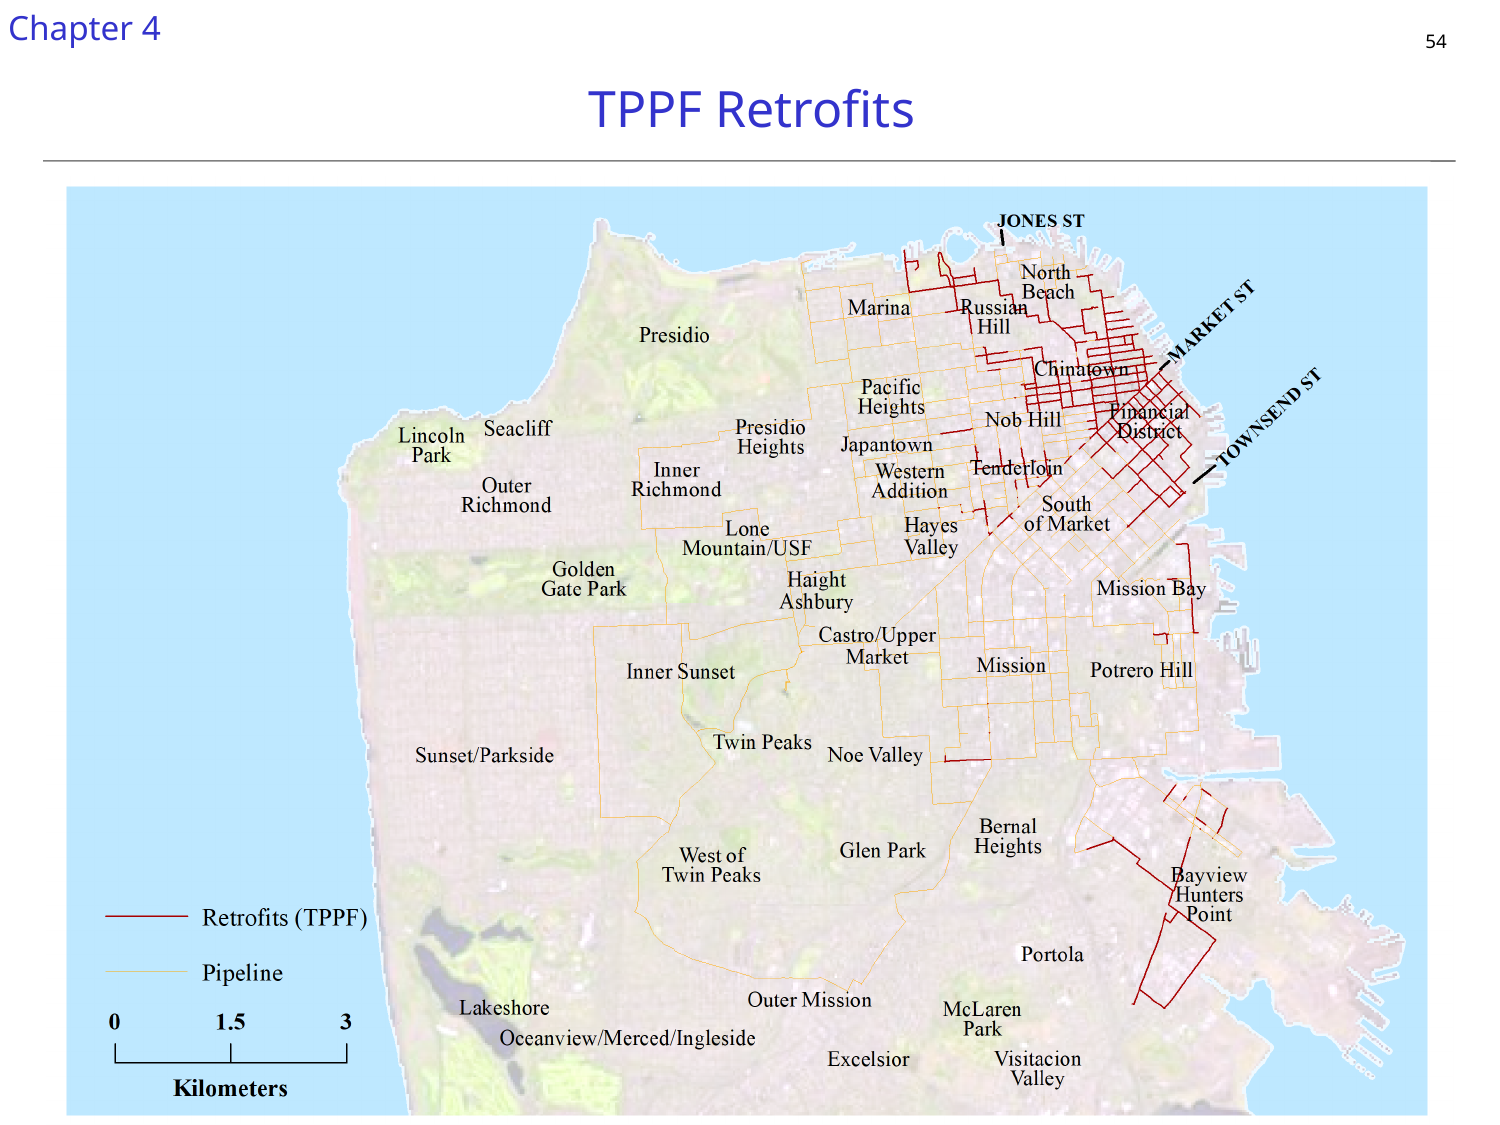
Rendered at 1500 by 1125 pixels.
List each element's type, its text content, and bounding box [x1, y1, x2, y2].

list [46, 176, 1454, 1125]
title TPPF Retrofits [76, 66, 1428, 150]
text_box Chapter 4 [0, 0, 176, 55]
